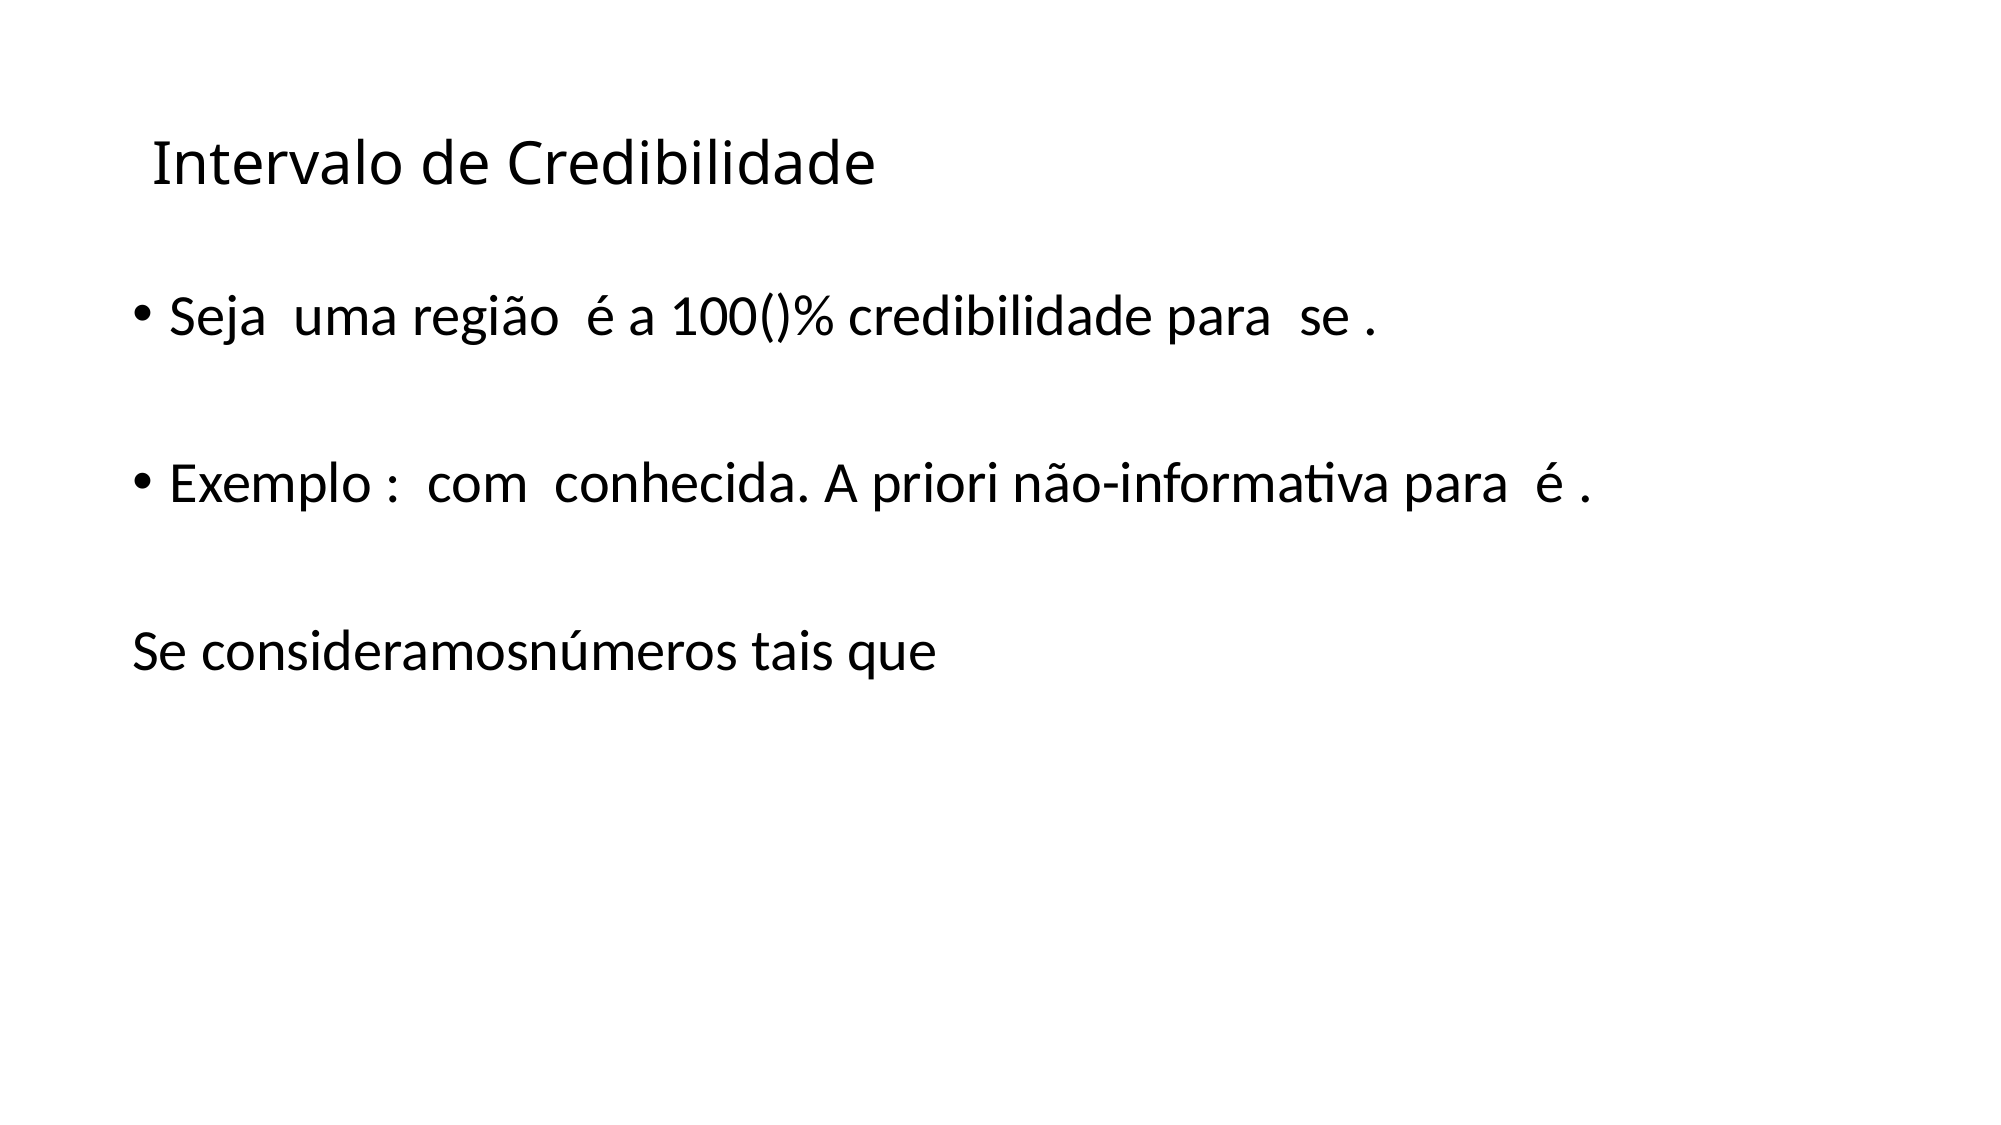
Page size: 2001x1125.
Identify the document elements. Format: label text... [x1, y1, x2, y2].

title Intervalo de Credibilidade [137, 59, 1863, 278]
